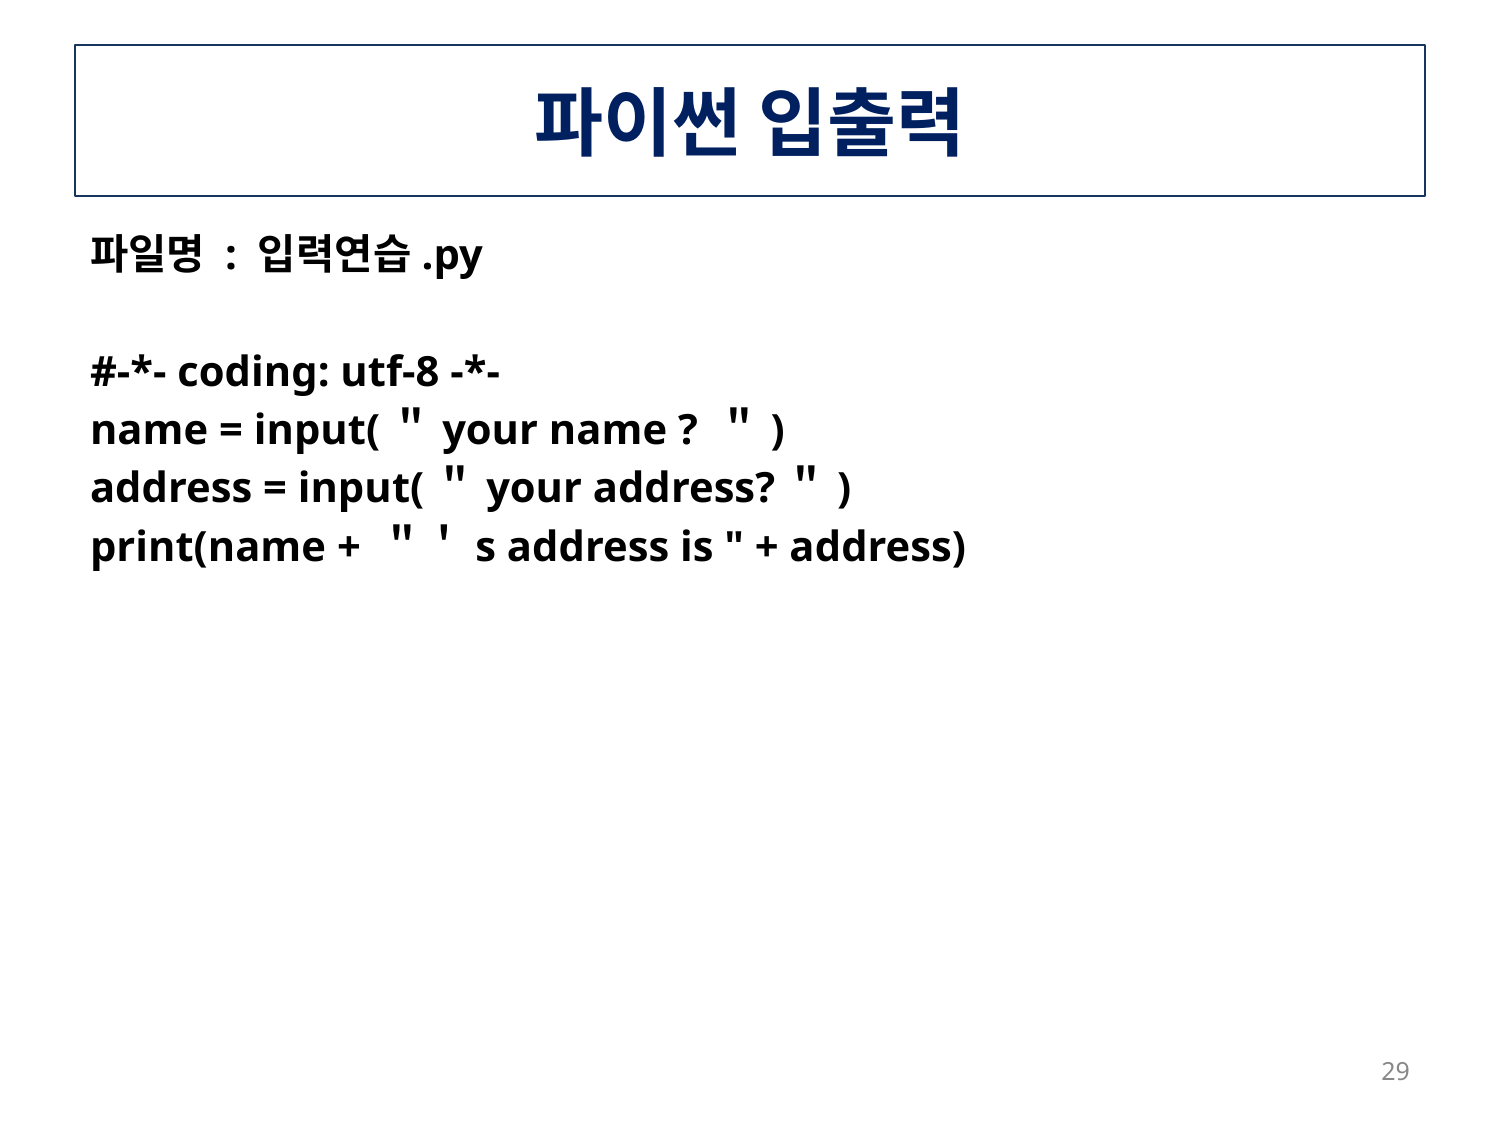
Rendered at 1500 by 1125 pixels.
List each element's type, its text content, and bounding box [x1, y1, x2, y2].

list 파일명 : 입력연습.py #-*- coding: utf-8 -*- name = input(＂your name ? ＂) address = input(＂your address?＂) print(name + ＂＇s address is " + address) [75, 219, 1425, 1005]
slide_number 29 [1074, 1042, 1425, 1103]
title 파이썬 입출력 [74, 44, 1426, 197]
